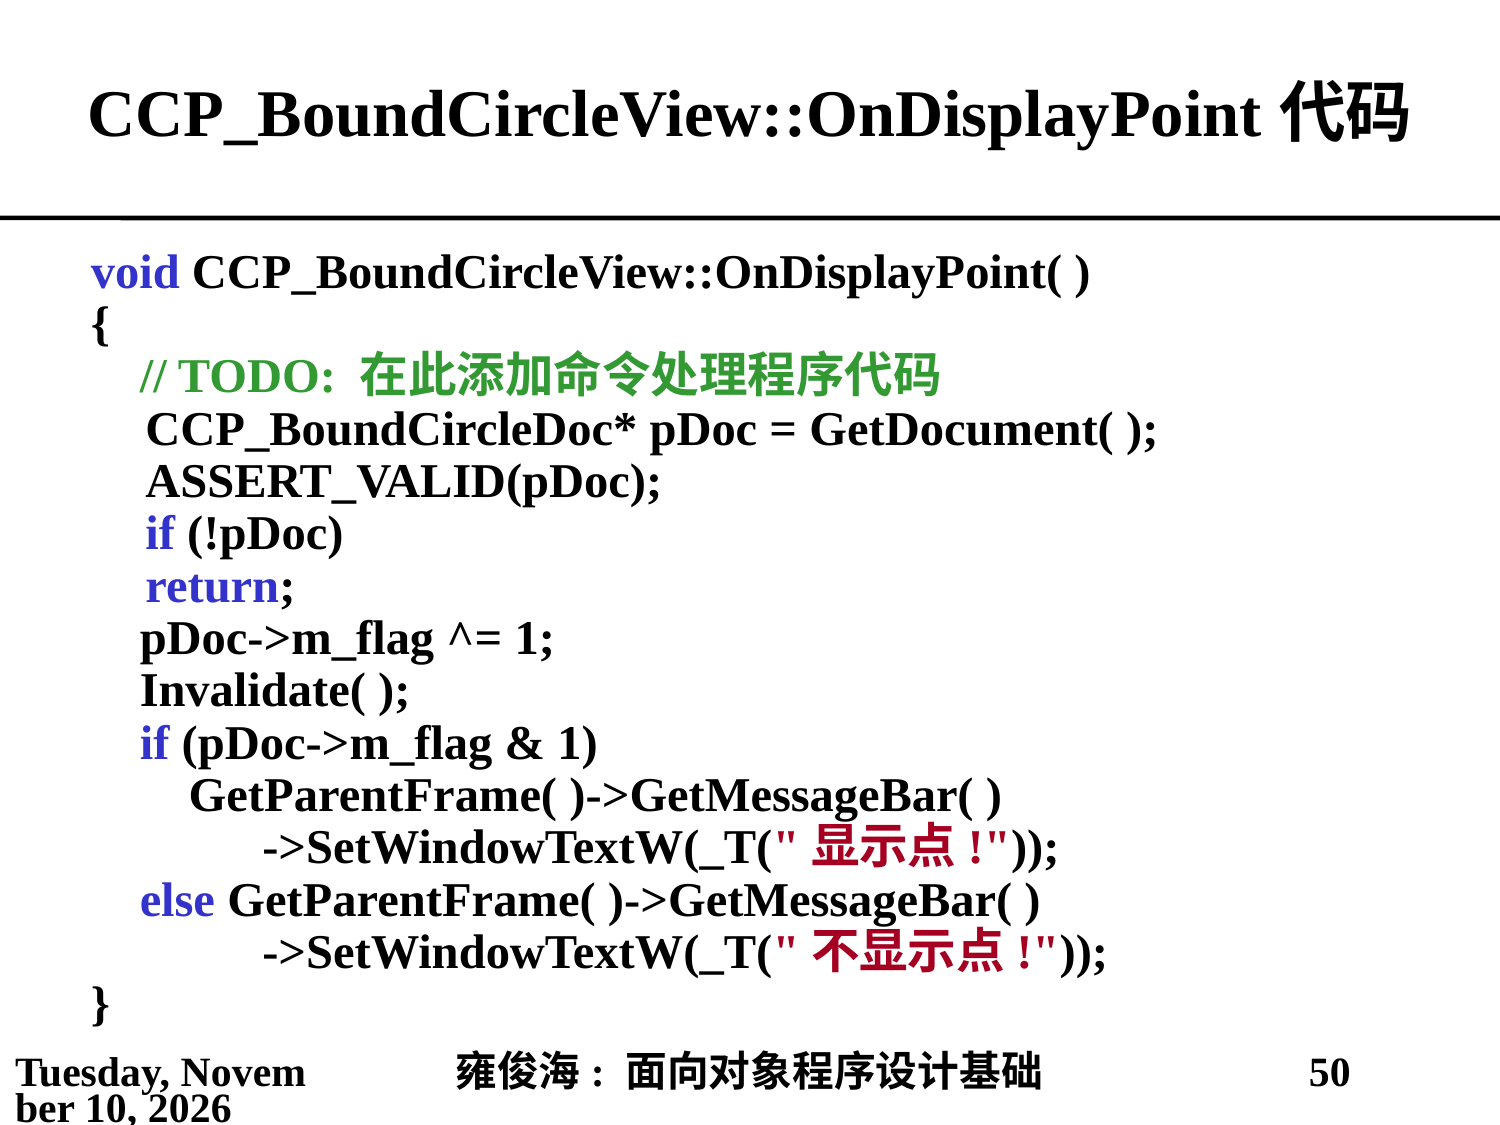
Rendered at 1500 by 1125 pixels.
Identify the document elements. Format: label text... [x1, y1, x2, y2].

slide_number 50 [1161, 1042, 1499, 1103]
list void CCP_BoundCircleView::OnDisplayPoint( ) { // TODO: 在此添加命令处理程序代码 CCP_BoundCircleDoc* pDoc = GetDocument( ); ASSERT_VALID(pDoc); if (!pDoc) return; pDoc->m_flag ^= 1; Invalidate( ); if (pDoc->m_flag & 1) GetParentFrame( )->GetMessageBar( ) ->SetWindowTextW(_T("显示点!")); else GetParentFrame( )->GetMessageBar( ) ->SetWindowTextW(_T("不显示点!")); } [75, 239, 1425, 1042]
title CCP_BoundCircleView::OnDisplayPoint代码 [0, 0, 1500, 217]
footer 雍俊海: 面向对象程序设计基础 [337, 1042, 1161, 1103]
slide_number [0, 1042, 337, 1103]
